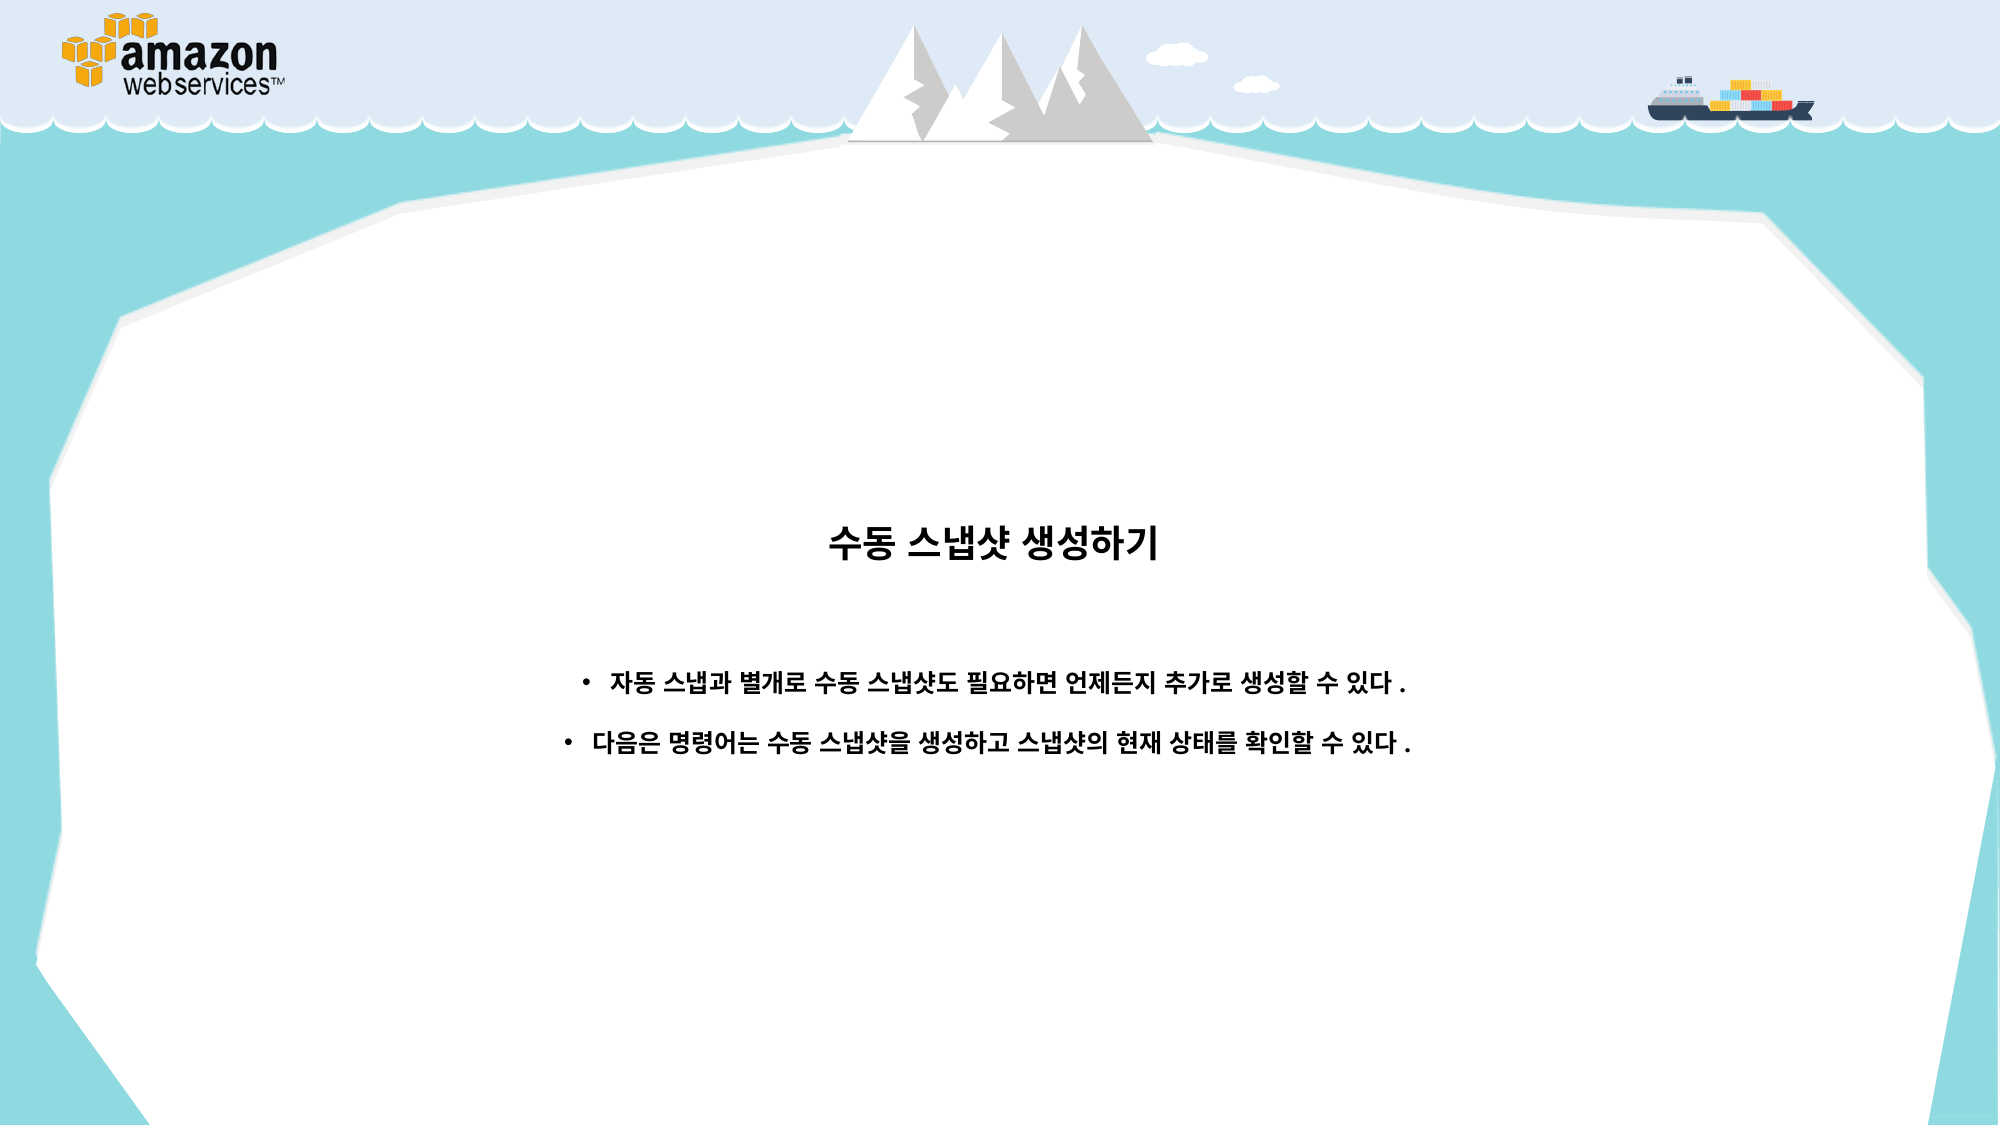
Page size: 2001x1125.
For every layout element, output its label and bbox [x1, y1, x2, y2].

text_box [0, 119, 2000, 1125]
text_box [1153, 42, 1209, 67]
picture [43, 0, 301, 130]
text_box [1233, 75, 1280, 94]
text_box [847, 24, 1153, 143]
text_box [1647, 76, 1815, 119]
